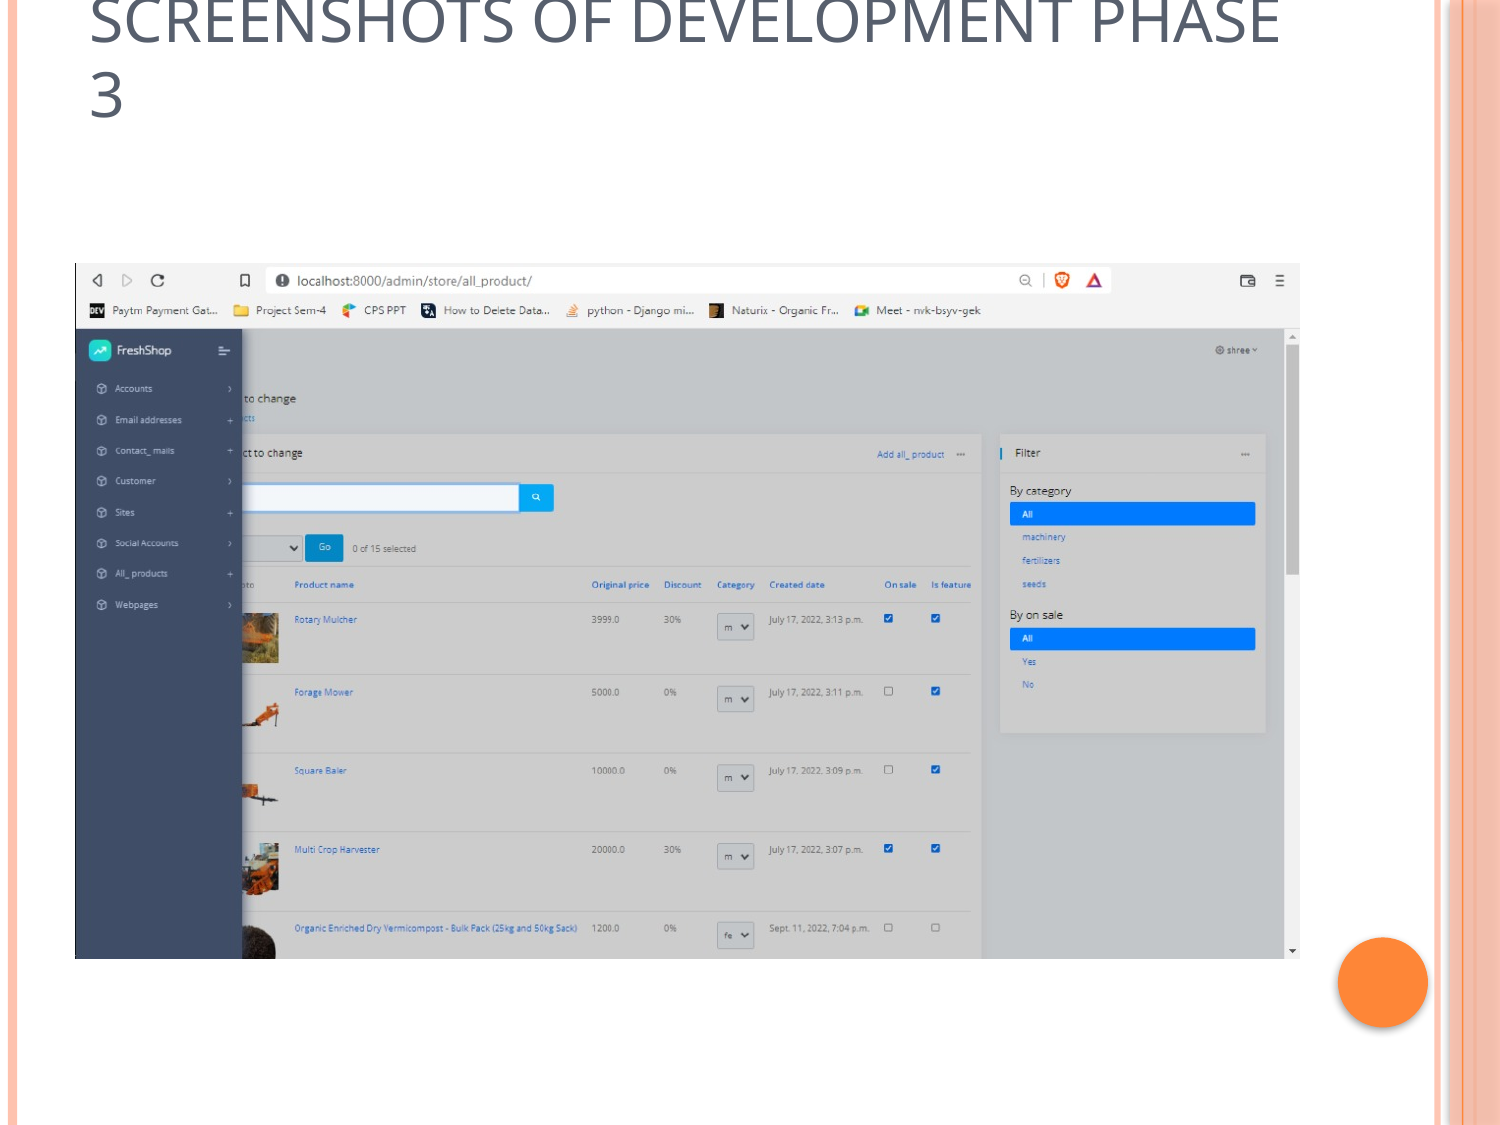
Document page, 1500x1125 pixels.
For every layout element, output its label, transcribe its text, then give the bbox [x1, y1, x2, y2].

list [74, 263, 1301, 960]
title Screenshots of Development Phase 3 [75, 45, 1300, 138]
